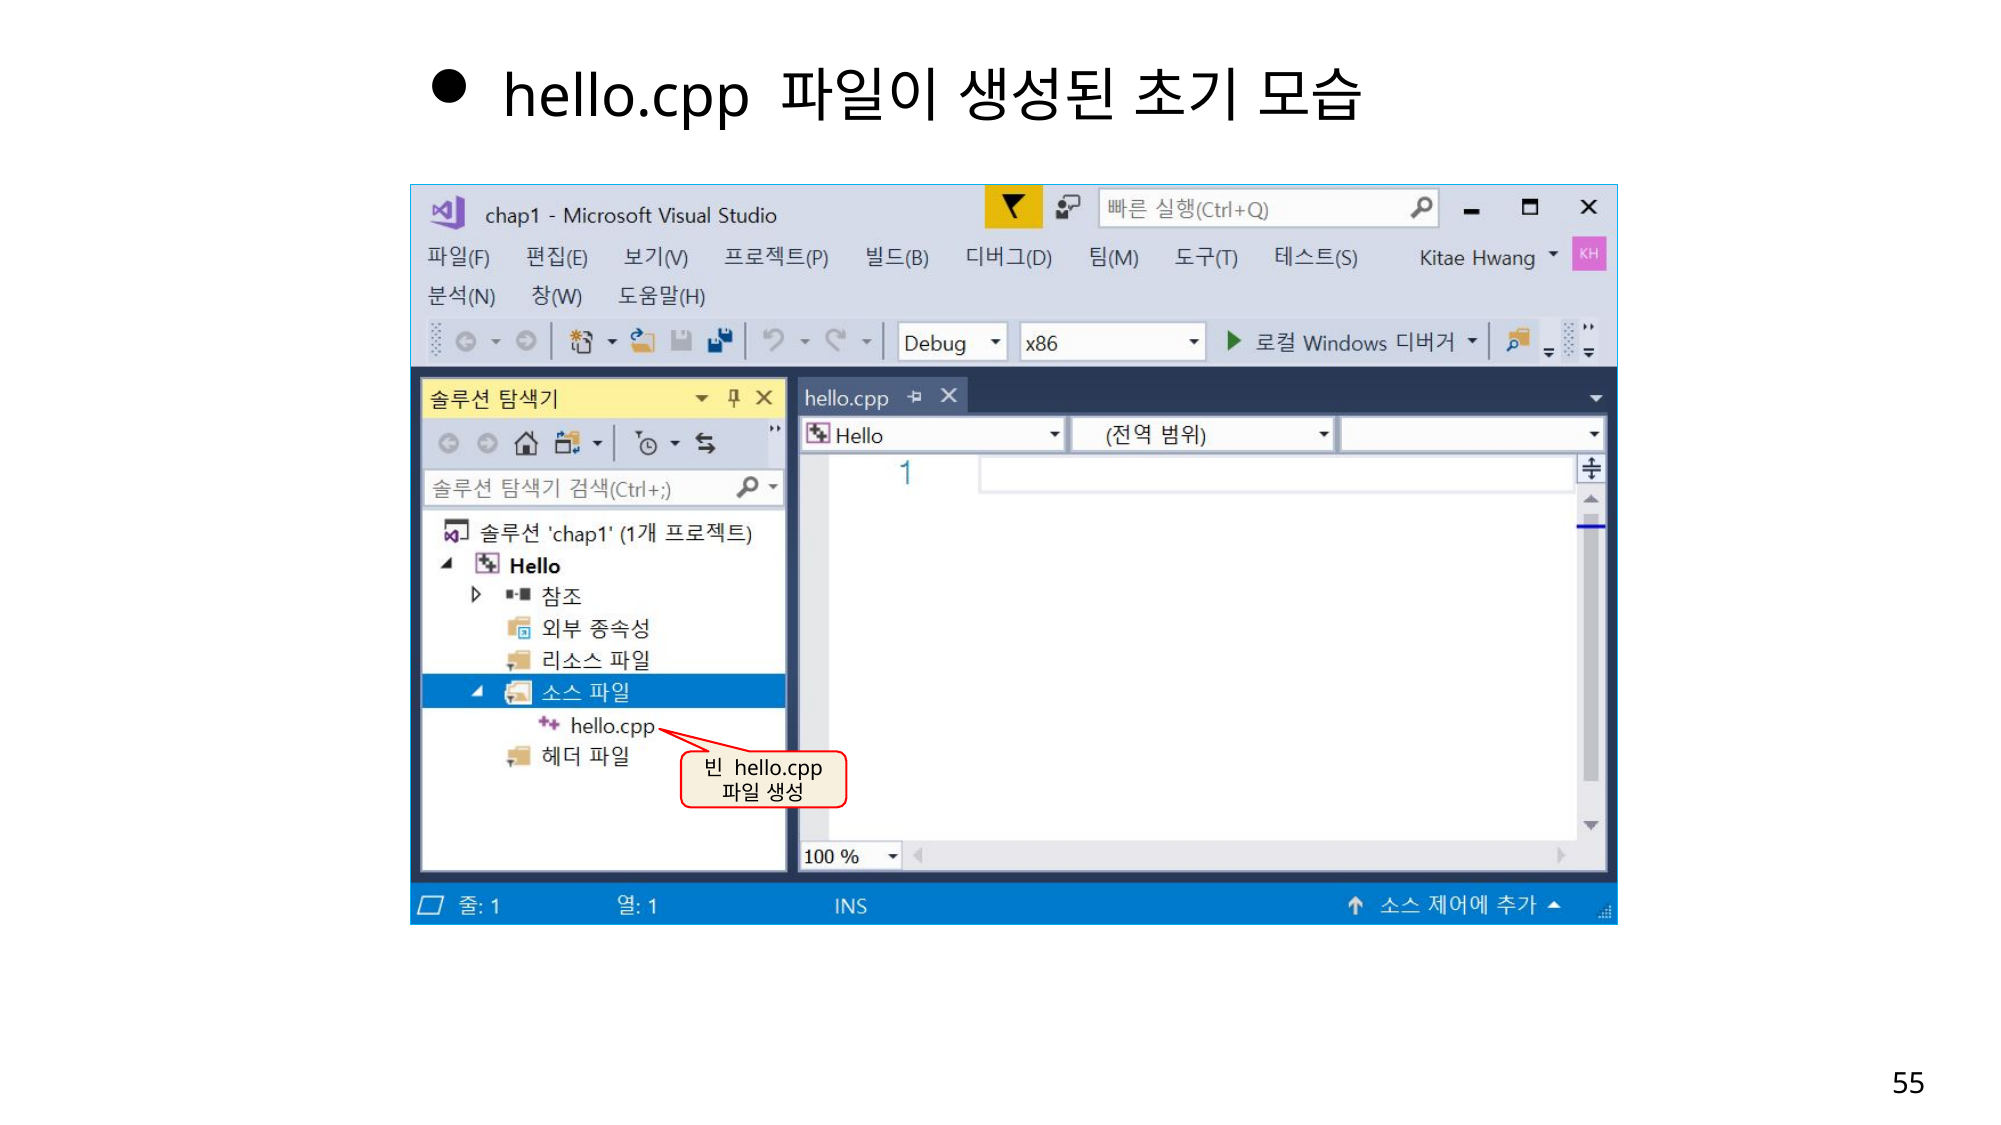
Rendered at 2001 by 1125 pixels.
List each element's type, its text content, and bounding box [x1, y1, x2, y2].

picture [412, 186, 1616, 923]
title hello.cpp 파일이 생성된 초기 모습 [412, 37, 1750, 149]
